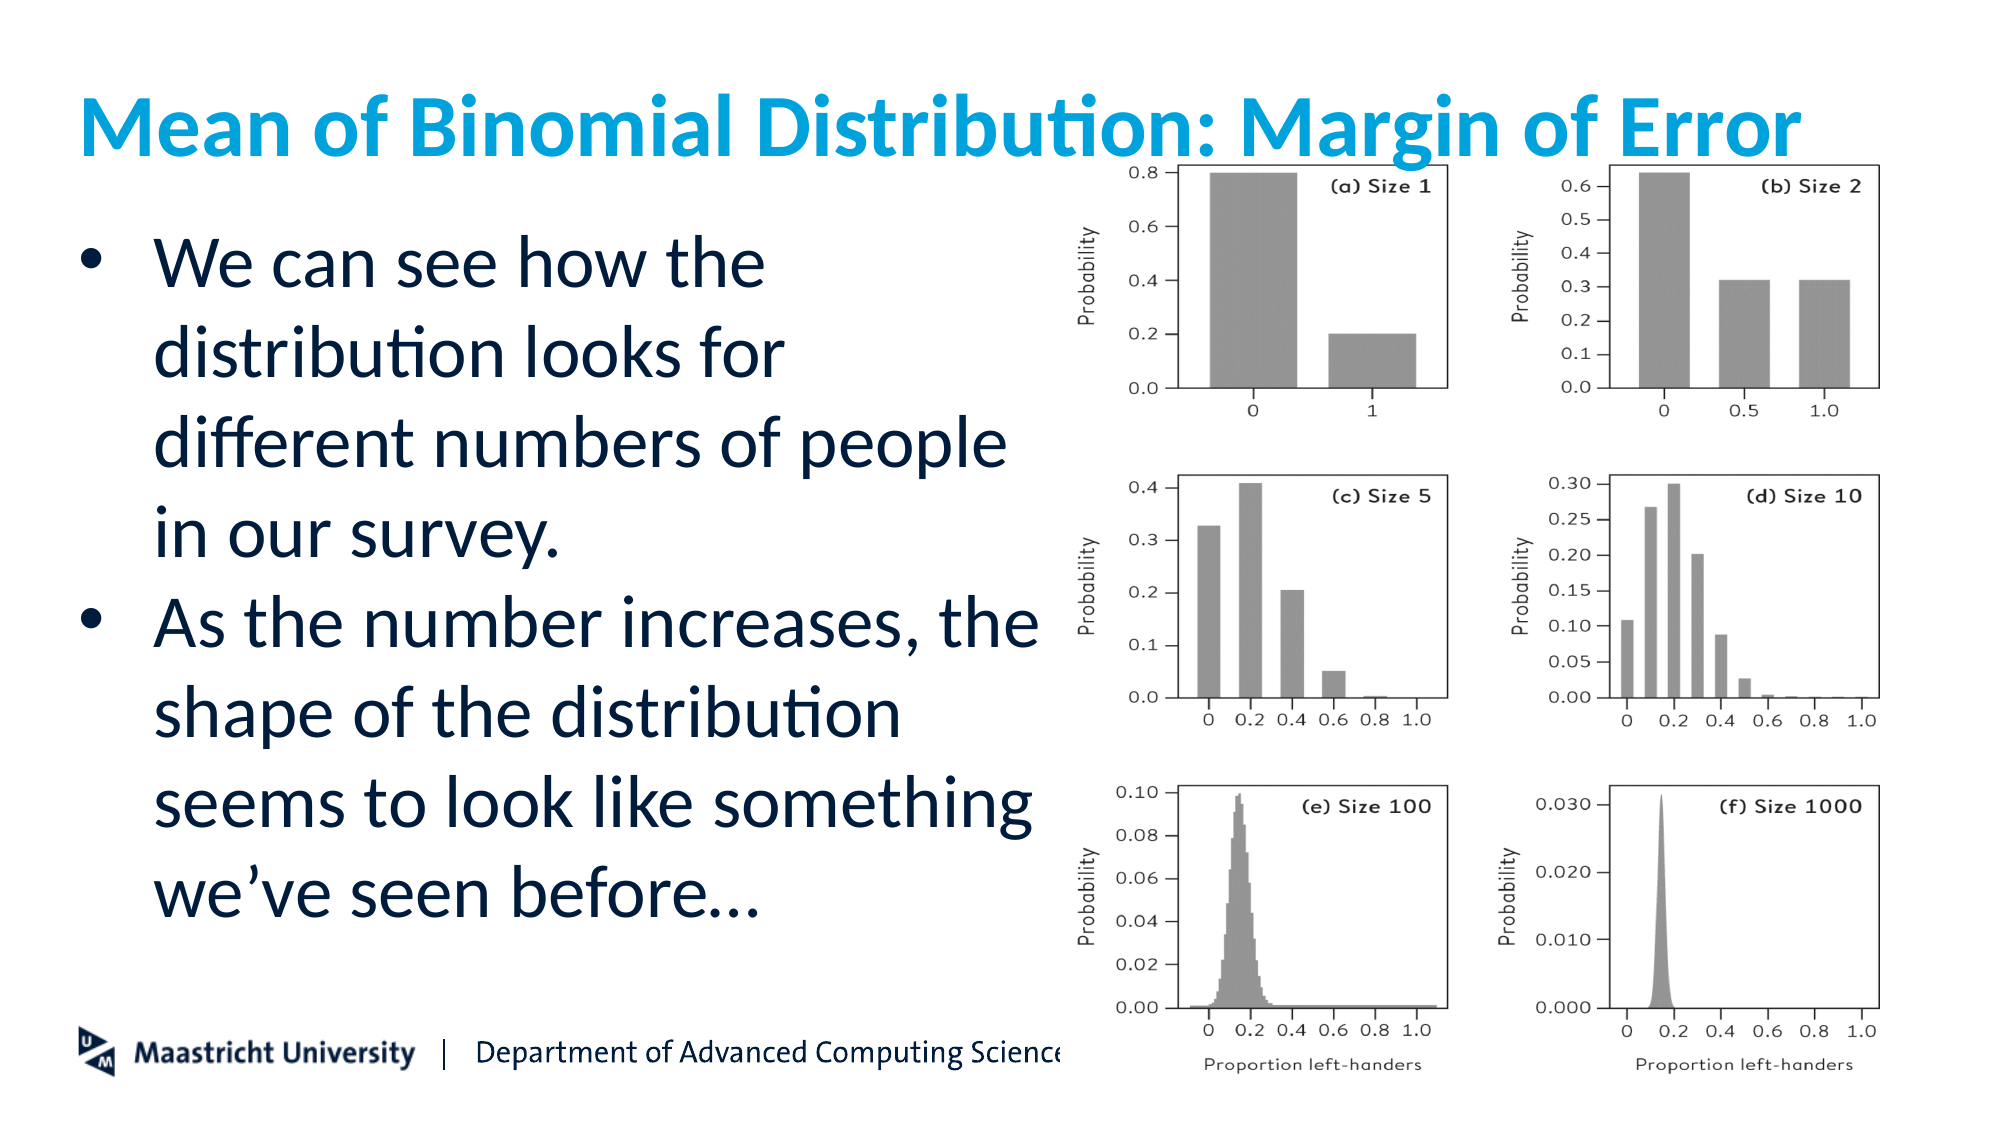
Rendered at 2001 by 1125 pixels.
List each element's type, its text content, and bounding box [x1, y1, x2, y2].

picture [1059, 149, 1901, 1074]
picture [1403, 154, 1420, 163]
list We can see how the distribution looks for different numbers of people in our survey. As the number increases, the shape of the distribution seems to look like something we’ve seen before… [78, 212, 1054, 942]
title Mean of Binomial Distribution: Margin of Error [78, 67, 1900, 192]
